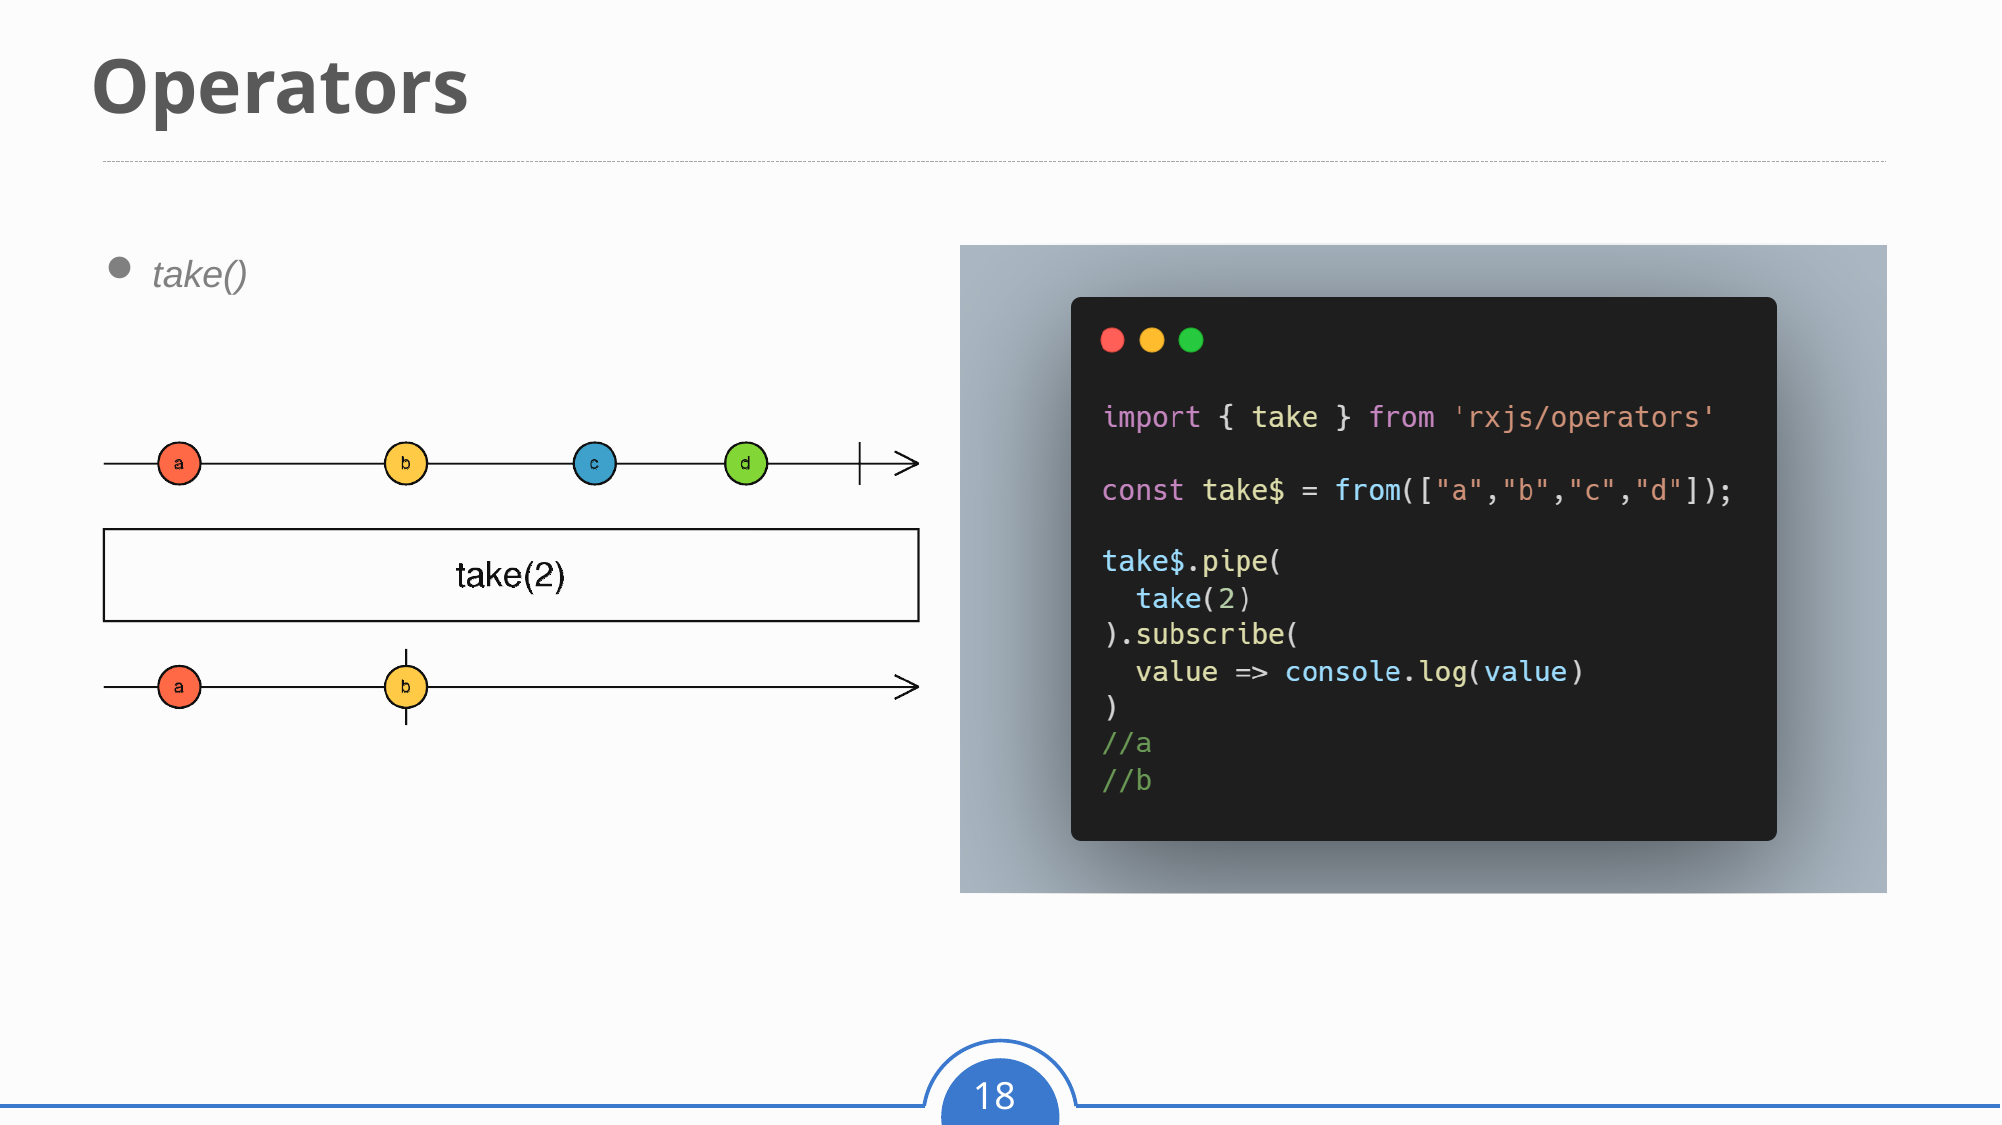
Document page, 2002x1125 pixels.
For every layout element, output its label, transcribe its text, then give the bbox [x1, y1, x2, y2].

picture [960, 242, 1887, 894]
text_box Operators [76, 30, 486, 136]
text_box take() [90, 219, 836, 303]
picture [90, 396, 932, 752]
